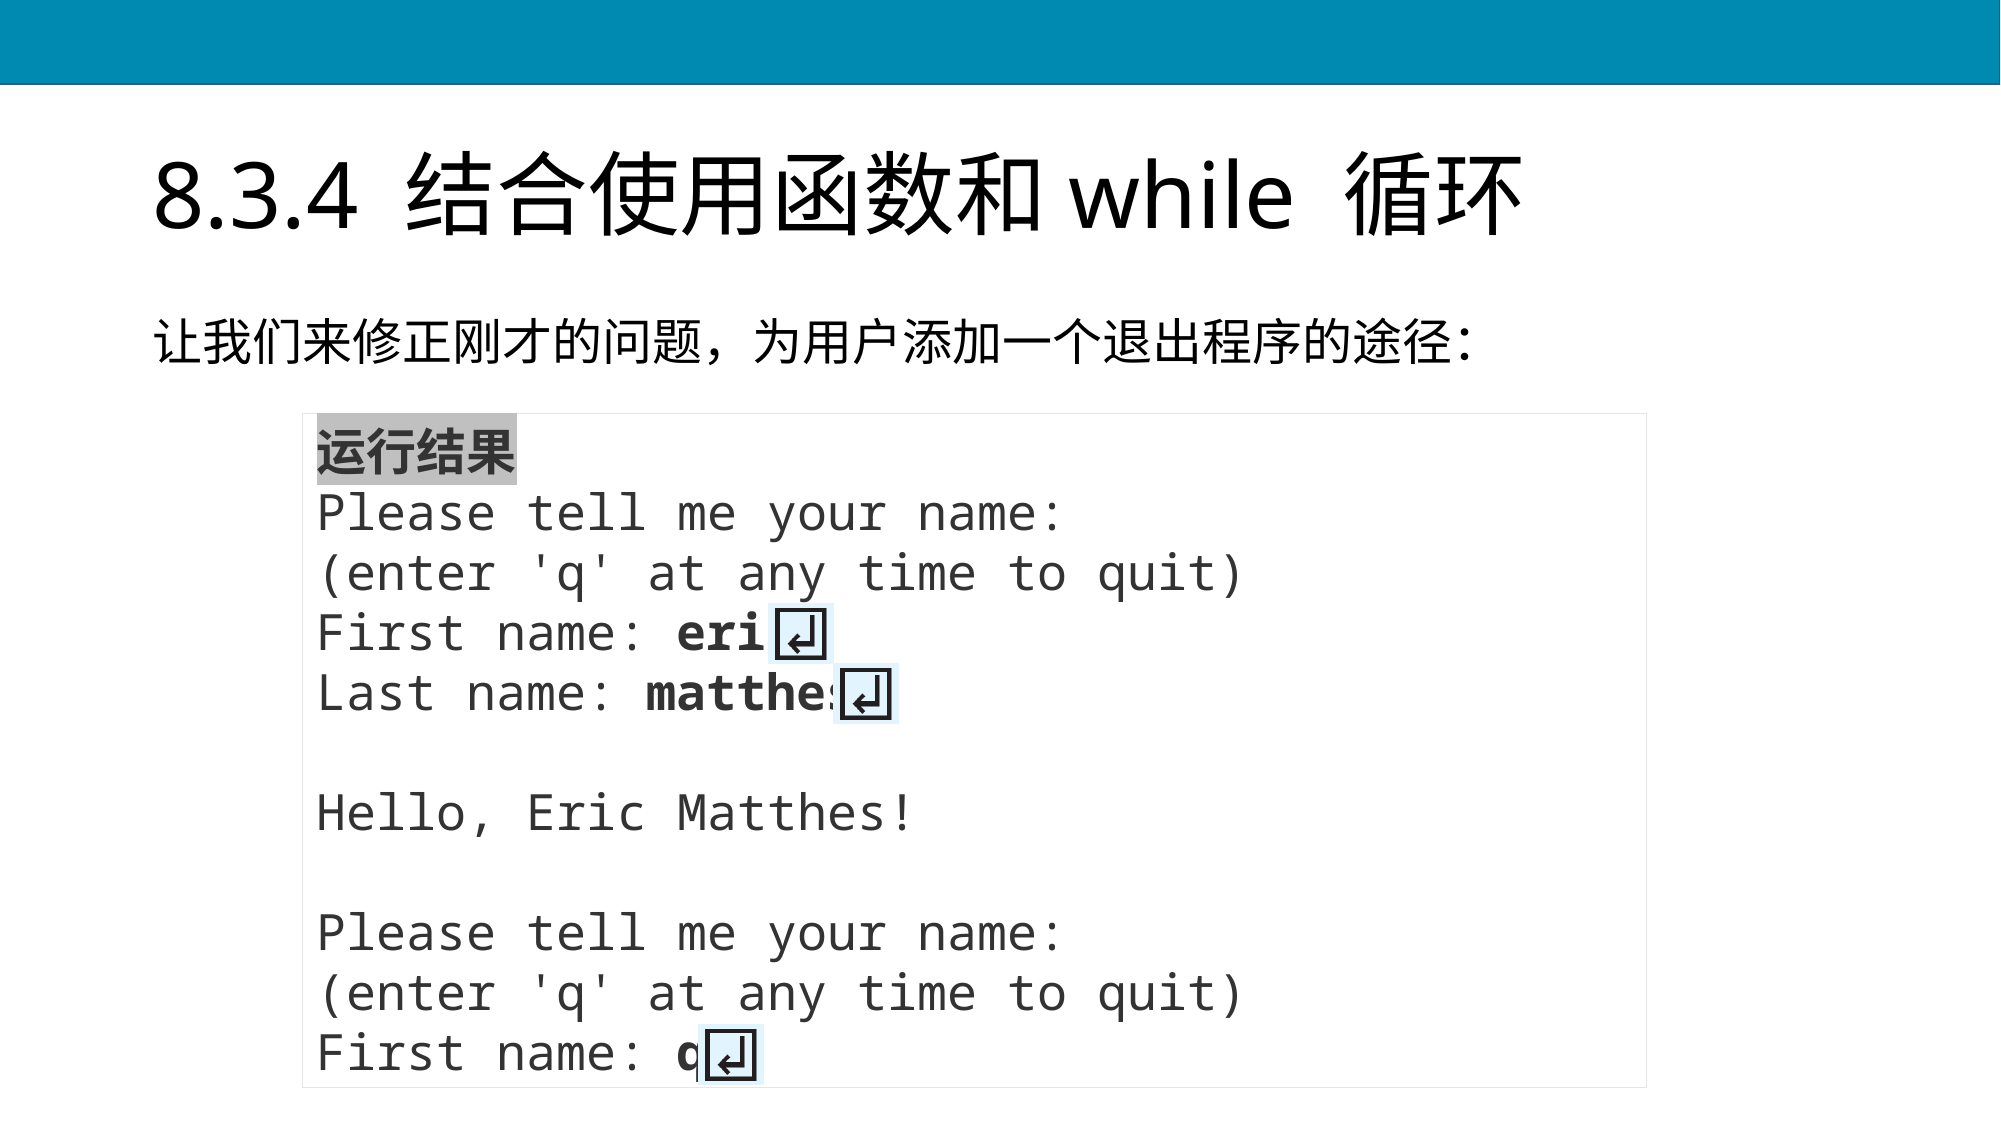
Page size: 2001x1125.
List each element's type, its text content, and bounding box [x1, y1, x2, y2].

picture [698, 1024, 764, 1085]
list 让我们来修正刚才的问题，为用户添加一个退出程序的途径： [137, 310, 1863, 1024]
title 8.3.4 结合使用函数和while 循环 [137, 115, 1863, 282]
picture [768, 603, 899, 724]
text_box 运行结果 Please tell me your name: (enter 'q' at any time to quit) First name: eric Last name: matthes Hello, Eric Matthes! Please tell me your name: (enter 'q' at any time to quit) First name: q [302, 413, 1647, 1088]
